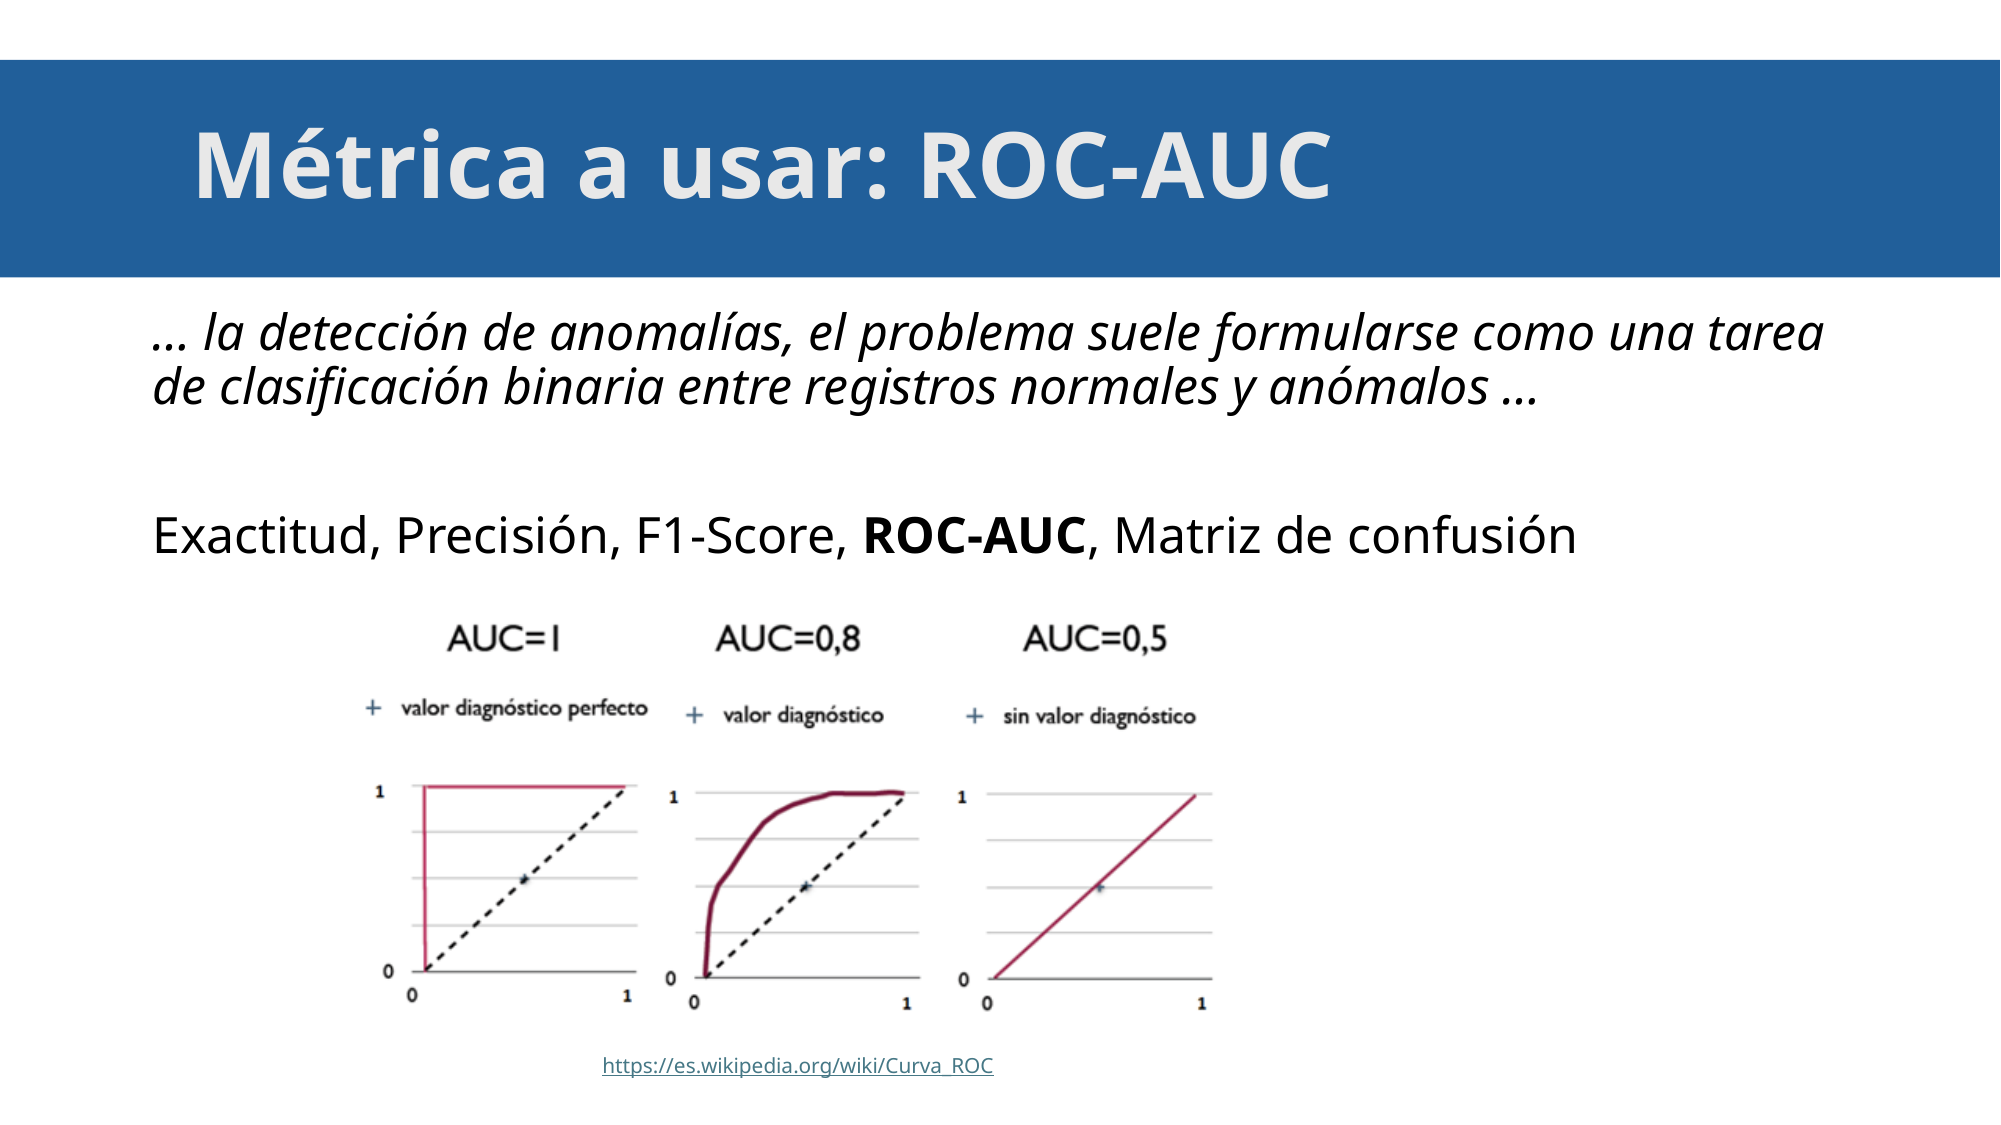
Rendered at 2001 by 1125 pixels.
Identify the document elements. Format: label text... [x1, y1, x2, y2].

title Métrica a usar: ROC-AUC [0, 59, 2000, 278]
list … la detección de anomalías, el problema suele formularse como una tarea de clasificación binaria entre registros normales y anómalos … Exactitud, Precisión, F1-Score, ROC-AUC, Matriz de confusión [137, 299, 1863, 644]
text_box https://es.wikipedia.org/wiki/Curva_ROC [587, 1044, 1065, 1088]
picture [344, 588, 1233, 1030]
